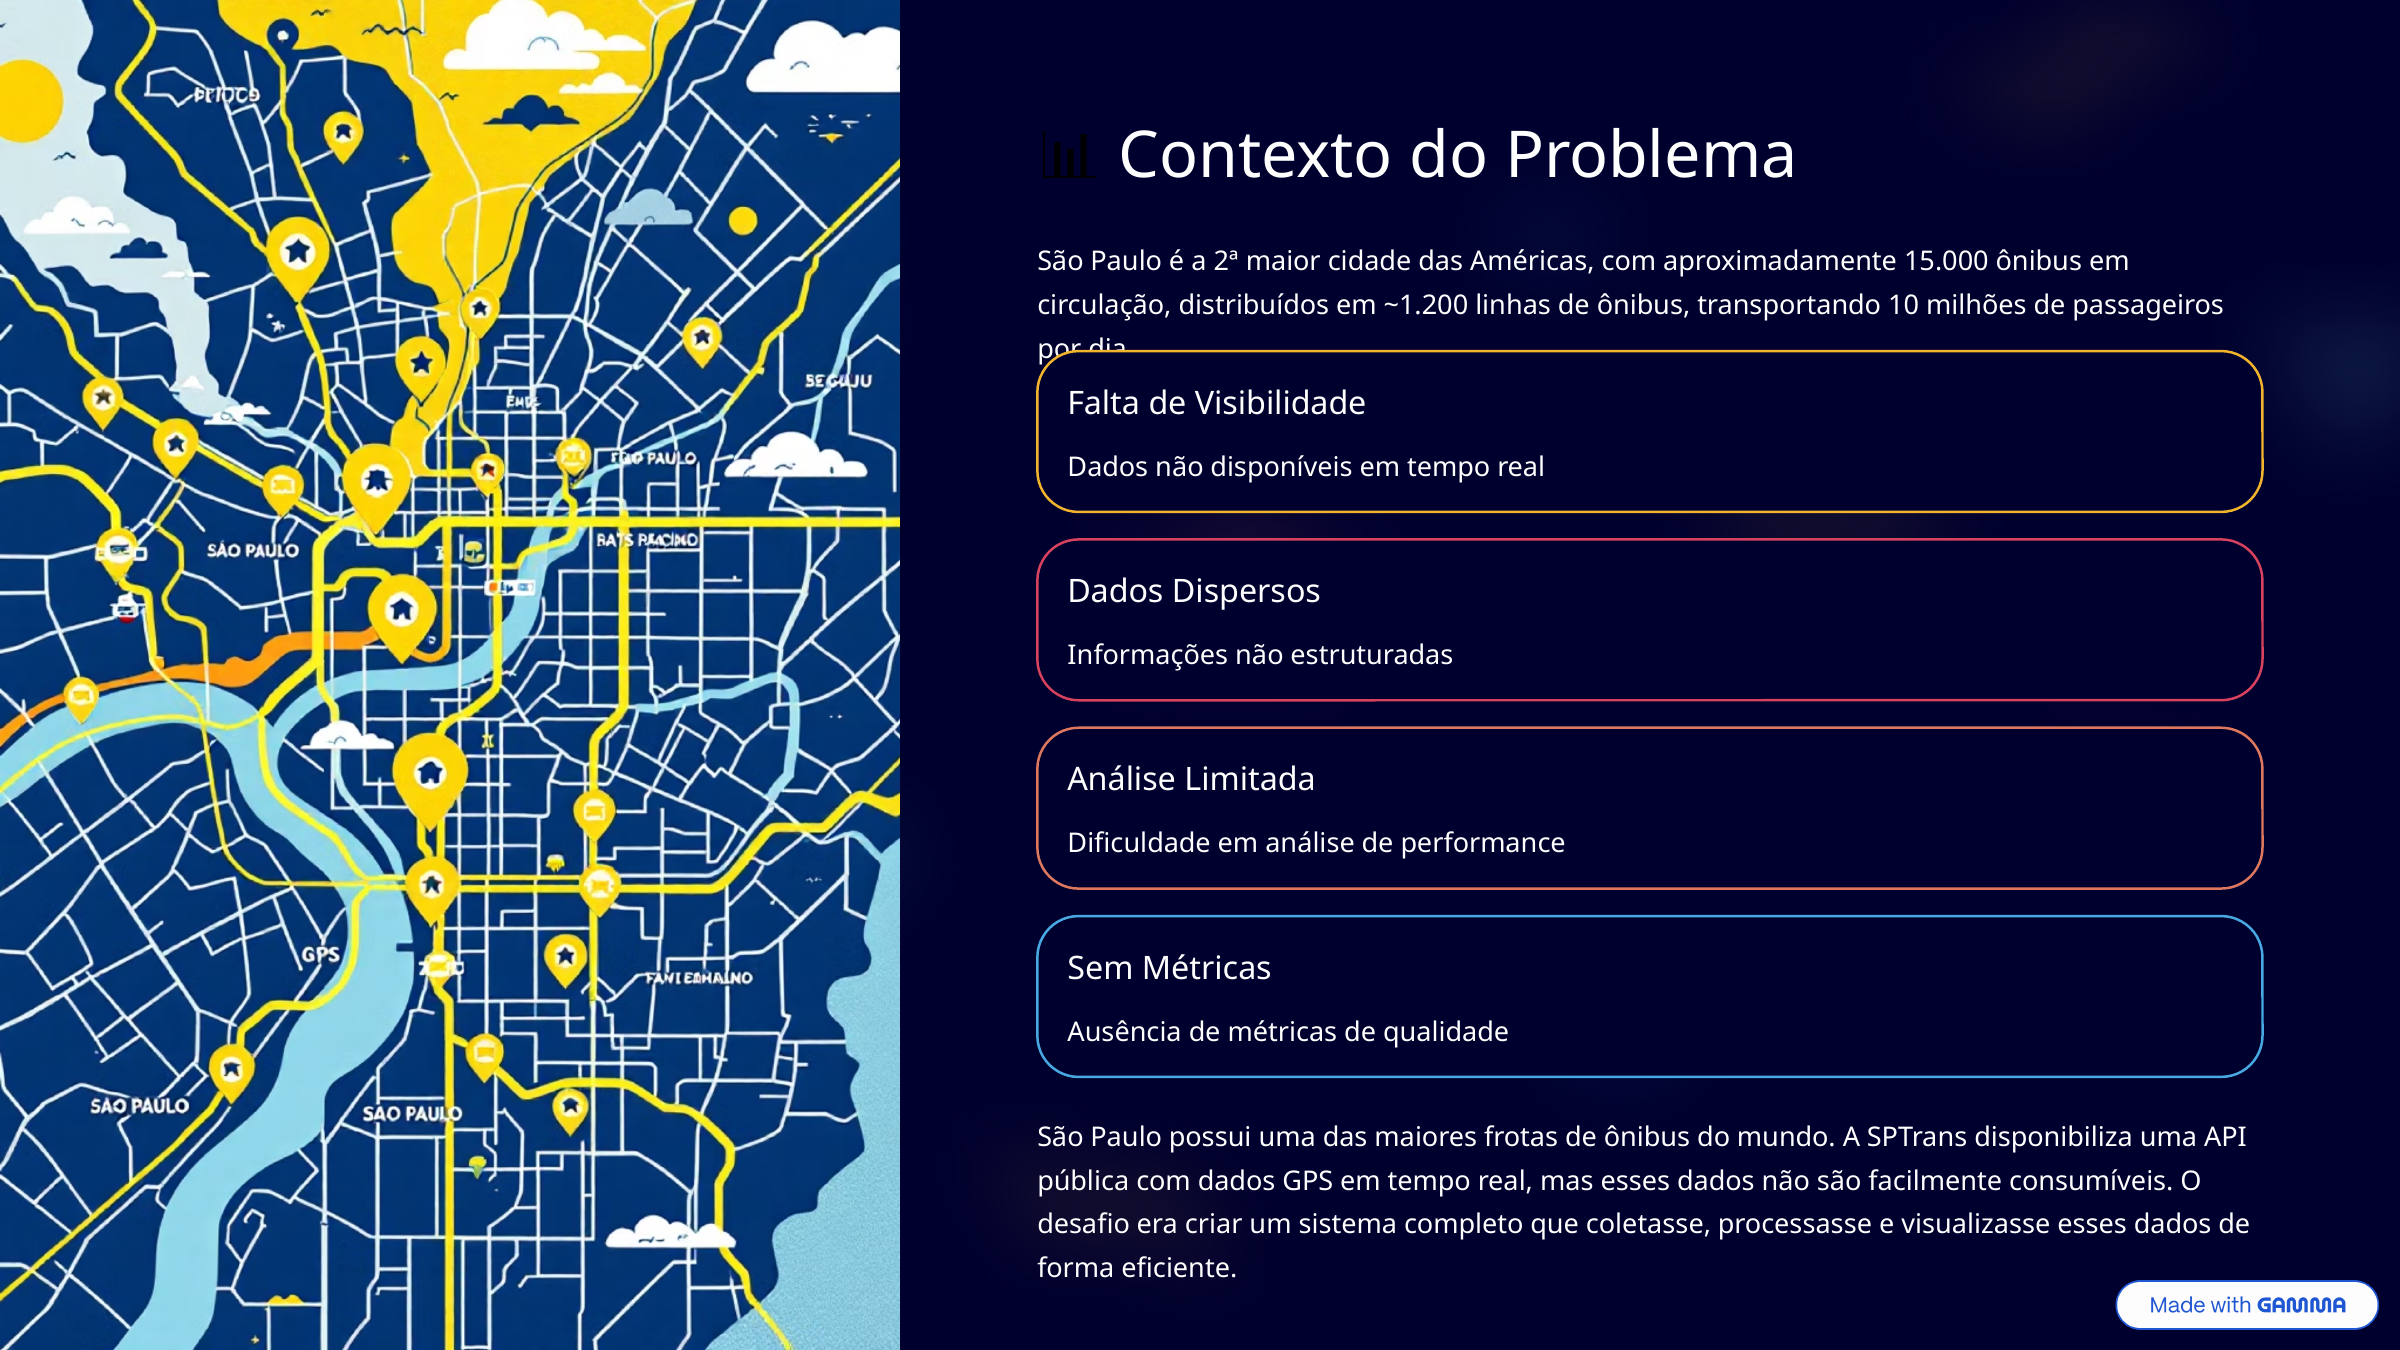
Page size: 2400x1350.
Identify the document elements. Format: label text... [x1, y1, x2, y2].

text_box Falta de Visibilidade [1067, 381, 1391, 422]
text_box Dados não disponíveis em tempo real [1067, 437, 2233, 482]
picture [0, 0, 900, 1350]
text_box São Paulo é a 2ª maior cidade das Américas, com aproximadamente 15.000 ônibus em circulação, distribuídos em ~1.200 linhas de ônibus, transportando 10 milhões de passageiros por dia. [1037, 232, 2263, 321]
text_box Análise Limitada [1067, 757, 1391, 799]
text_box Dificuldade em análise de performance [1067, 814, 2233, 859]
text_box Dados Dispersos [1067, 569, 1391, 610]
text_box [1037, 539, 2263, 701]
text_box [1037, 916, 2263, 1077]
text_box [1037, 351, 2263, 512]
text_box 📊 Contexto do Problema [1037, 110, 1796, 192]
text_box Ausência de métricas de qualidade [1067, 1002, 2233, 1047]
picture [2106, 1271, 2389, 1339]
text_box São Paulo possui uma das maiores frotas de ônibus do mundo. A SPTrans disponibiliza uma API pública com dados GPS em tempo real, mas esses dados não são facilmente consumíveis. O desafio era criar um sistema completo que coletasse, processasse e visualizasse esses dados de forma eficiente. [1037, 1107, 2263, 1240]
text_box Informações não estruturadas [1067, 626, 2233, 671]
text_box [1037, 727, 2263, 889]
text_box Sem Métricas [1067, 946, 1391, 987]
